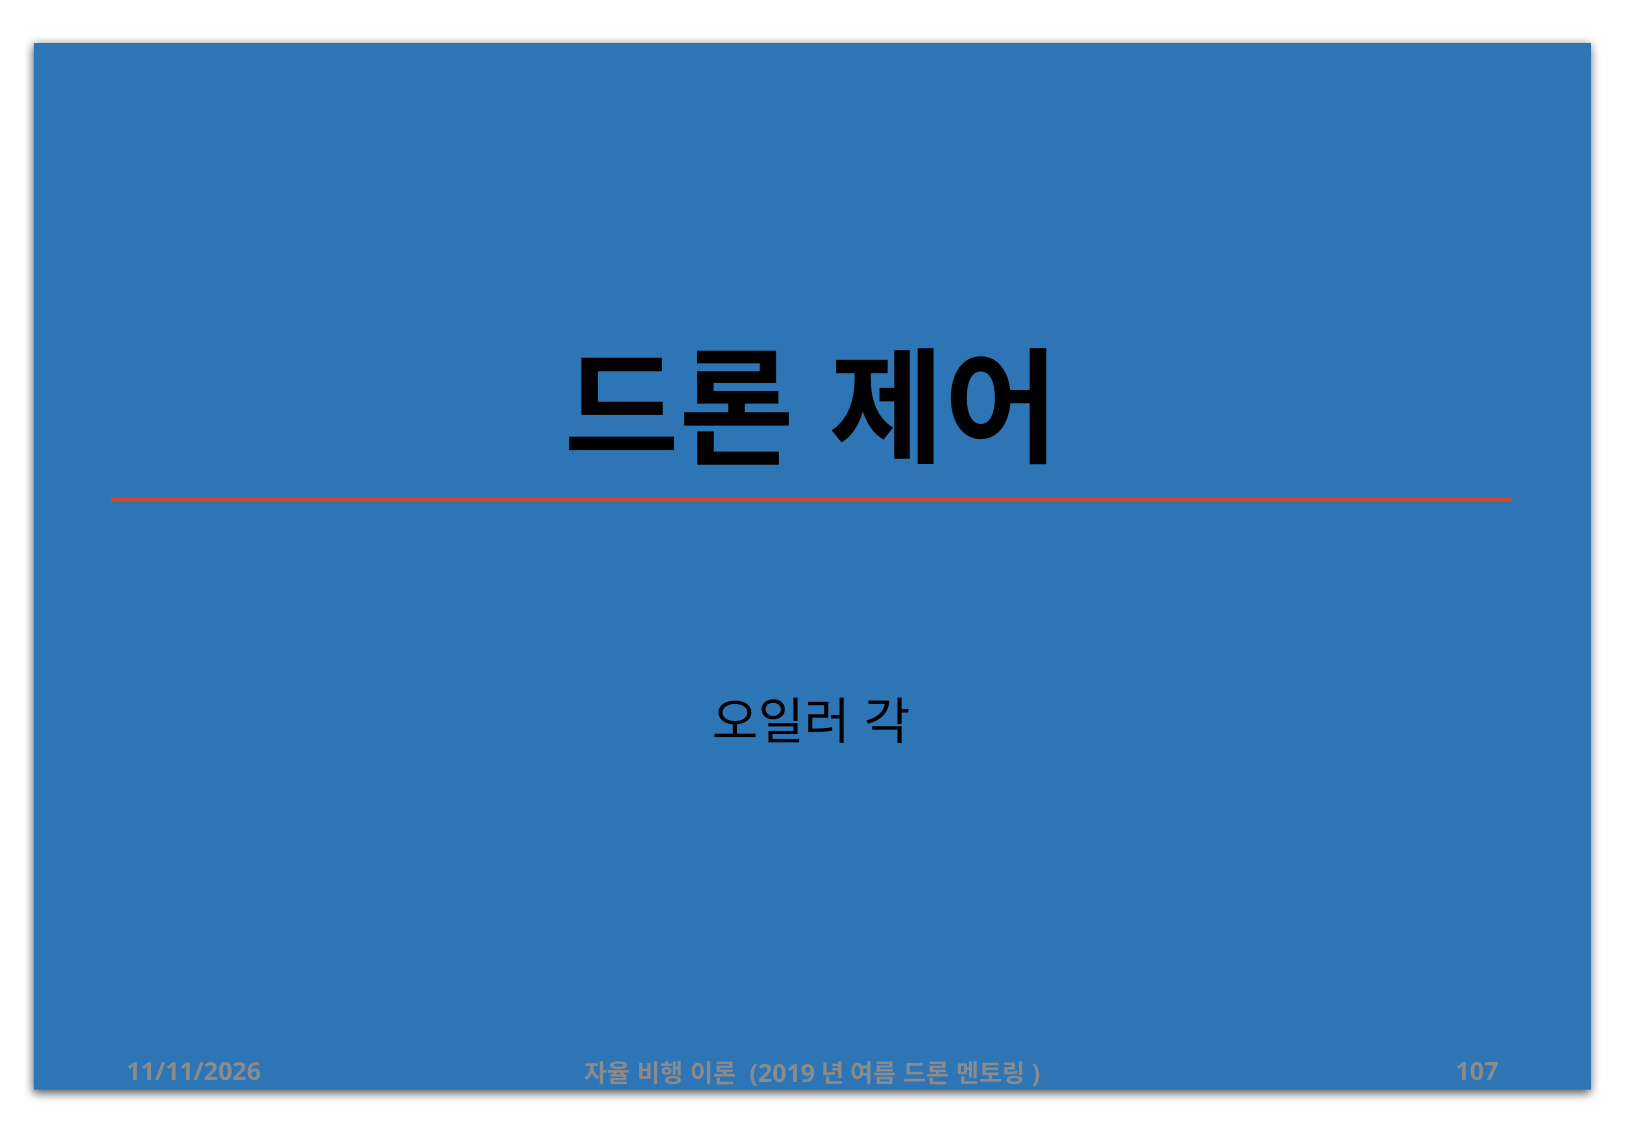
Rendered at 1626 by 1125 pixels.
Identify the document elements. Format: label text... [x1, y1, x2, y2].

list 오일러 각 [110, 520, 1513, 999]
footer 자율 비행 이론 (2019년 여름 드론 멘토링) [538, 1042, 1087, 1103]
title 드론 제어 [110, 325, 1513, 500]
slide_number 107 [1433, 1042, 1514, 1103]
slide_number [111, 1042, 303, 1103]
